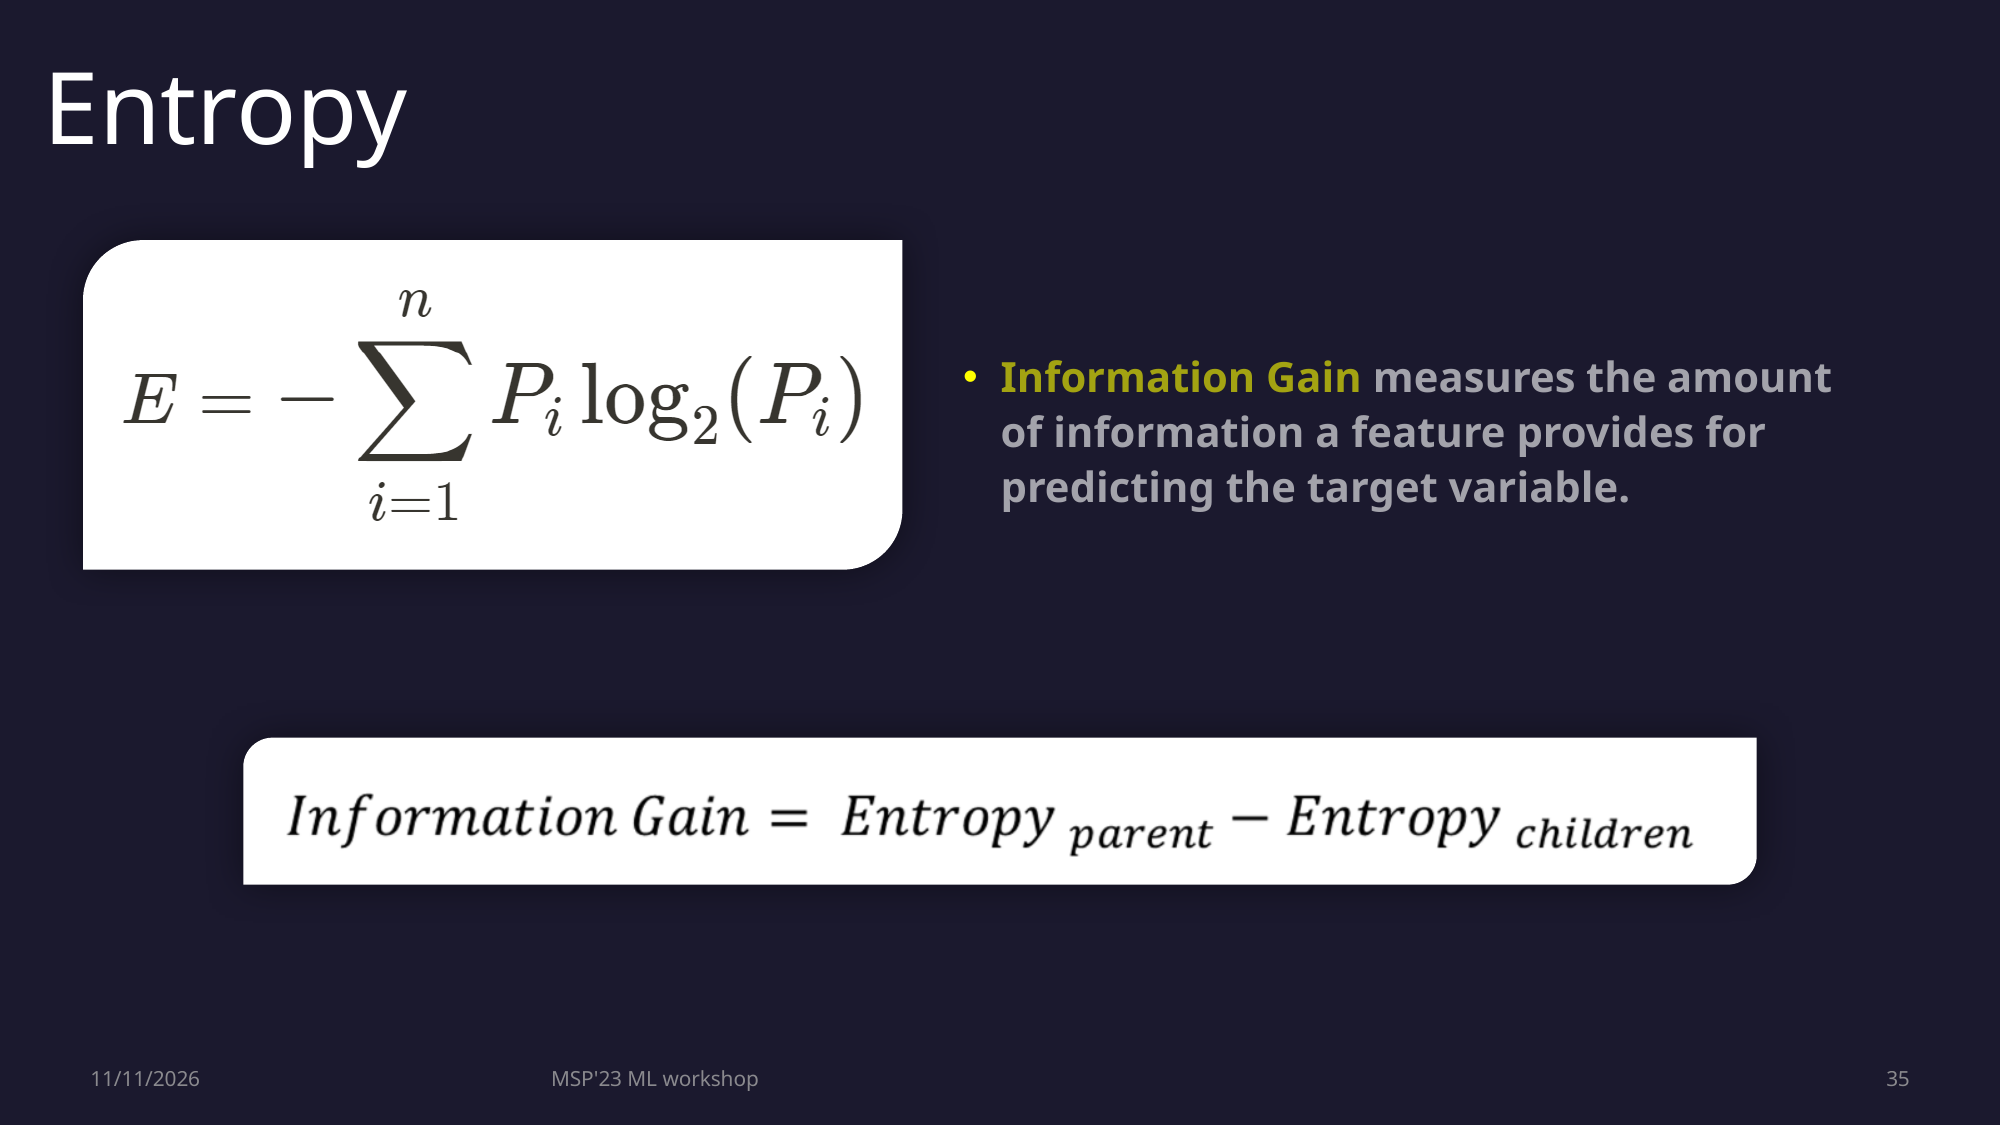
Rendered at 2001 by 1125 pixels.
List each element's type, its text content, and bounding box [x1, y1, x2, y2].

footer MSP'23 ML workshop [551, 1067, 1598, 1093]
text_box Entropy [29, 50, 1165, 226]
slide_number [90, 1067, 522, 1093]
picture [90, 247, 896, 563]
picture [250, 744, 1750, 878]
text_box Information Gain measures the amount of information a feature provides for predicting the target variable. [948, 338, 1898, 582]
slide_number 35 [1632, 1067, 1910, 1093]
